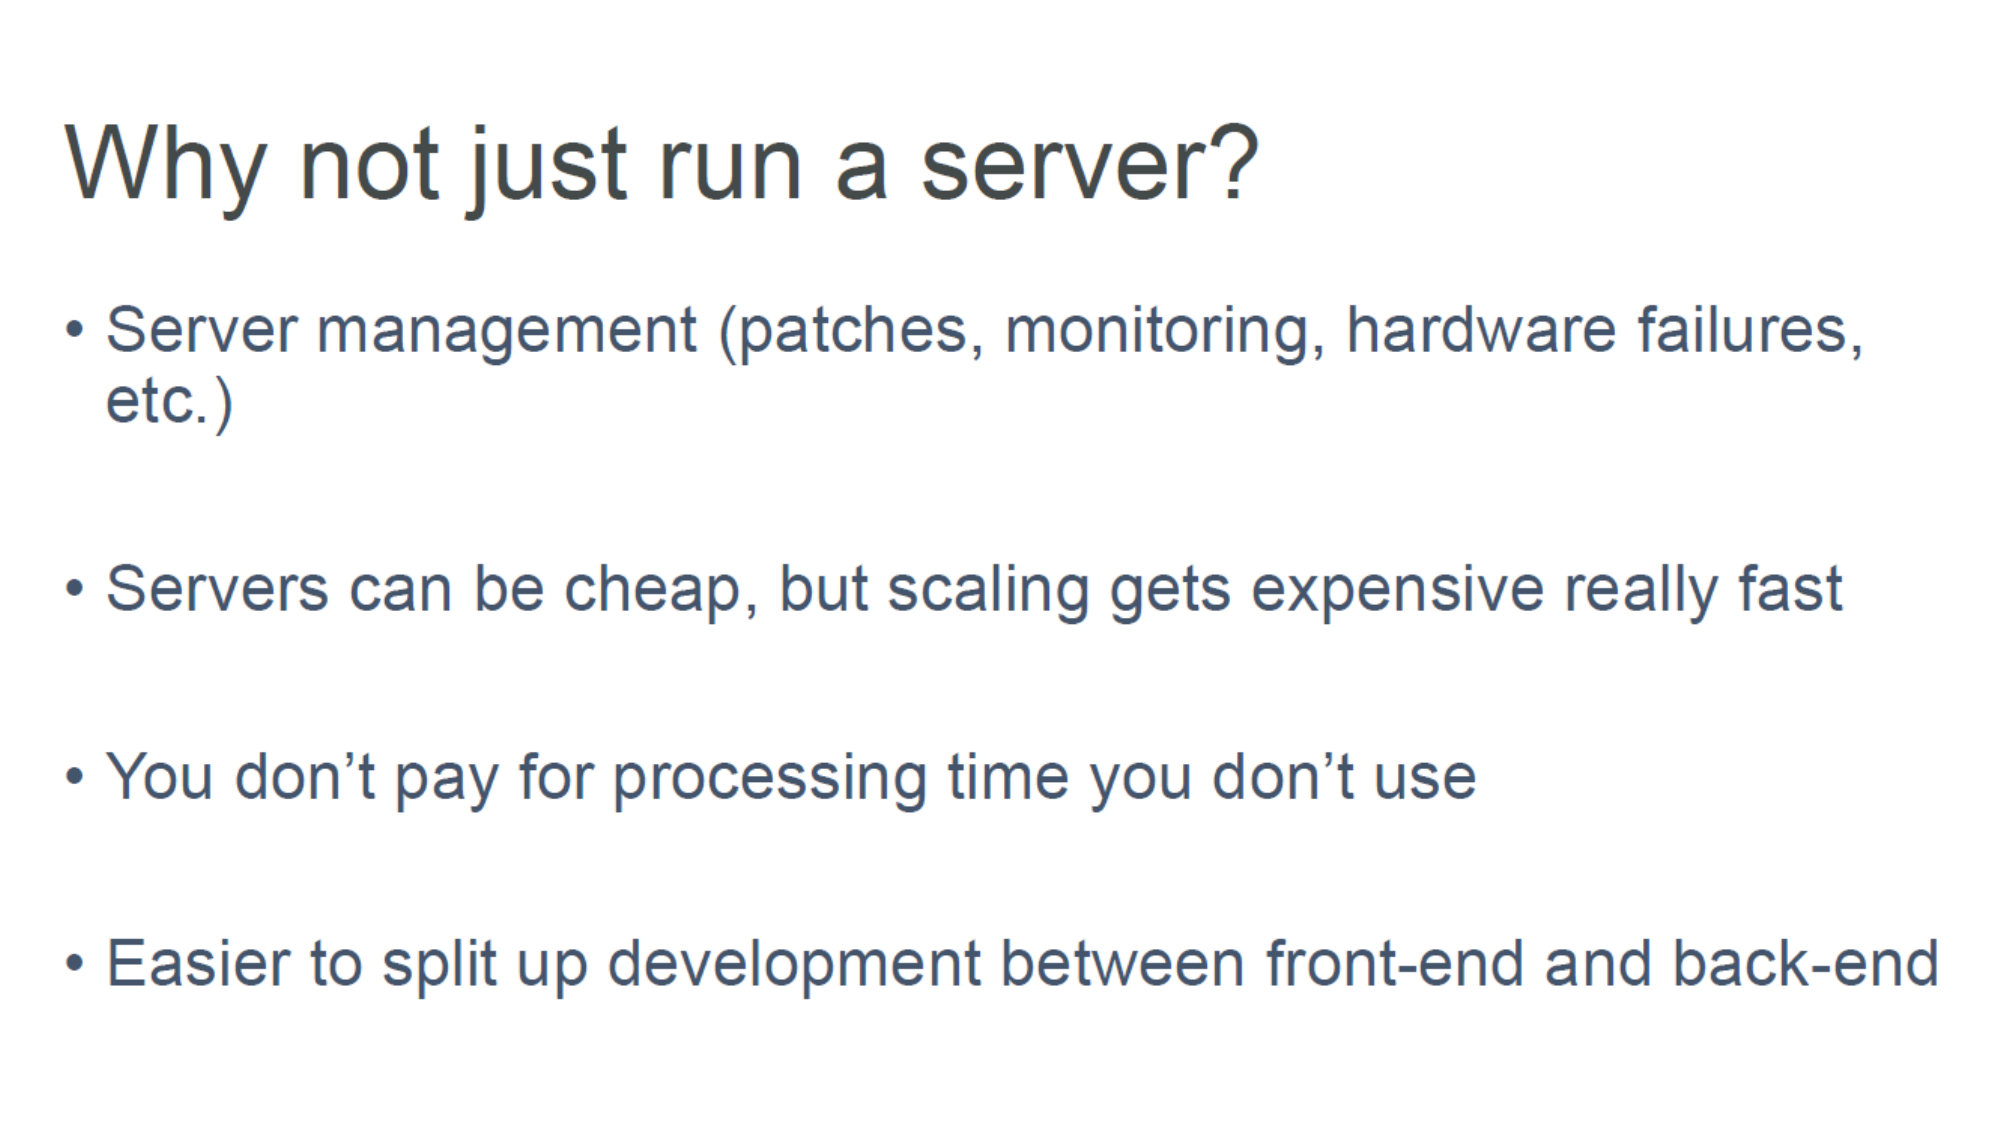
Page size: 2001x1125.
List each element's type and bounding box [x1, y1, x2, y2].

picture [0, 78, 2000, 1046]
